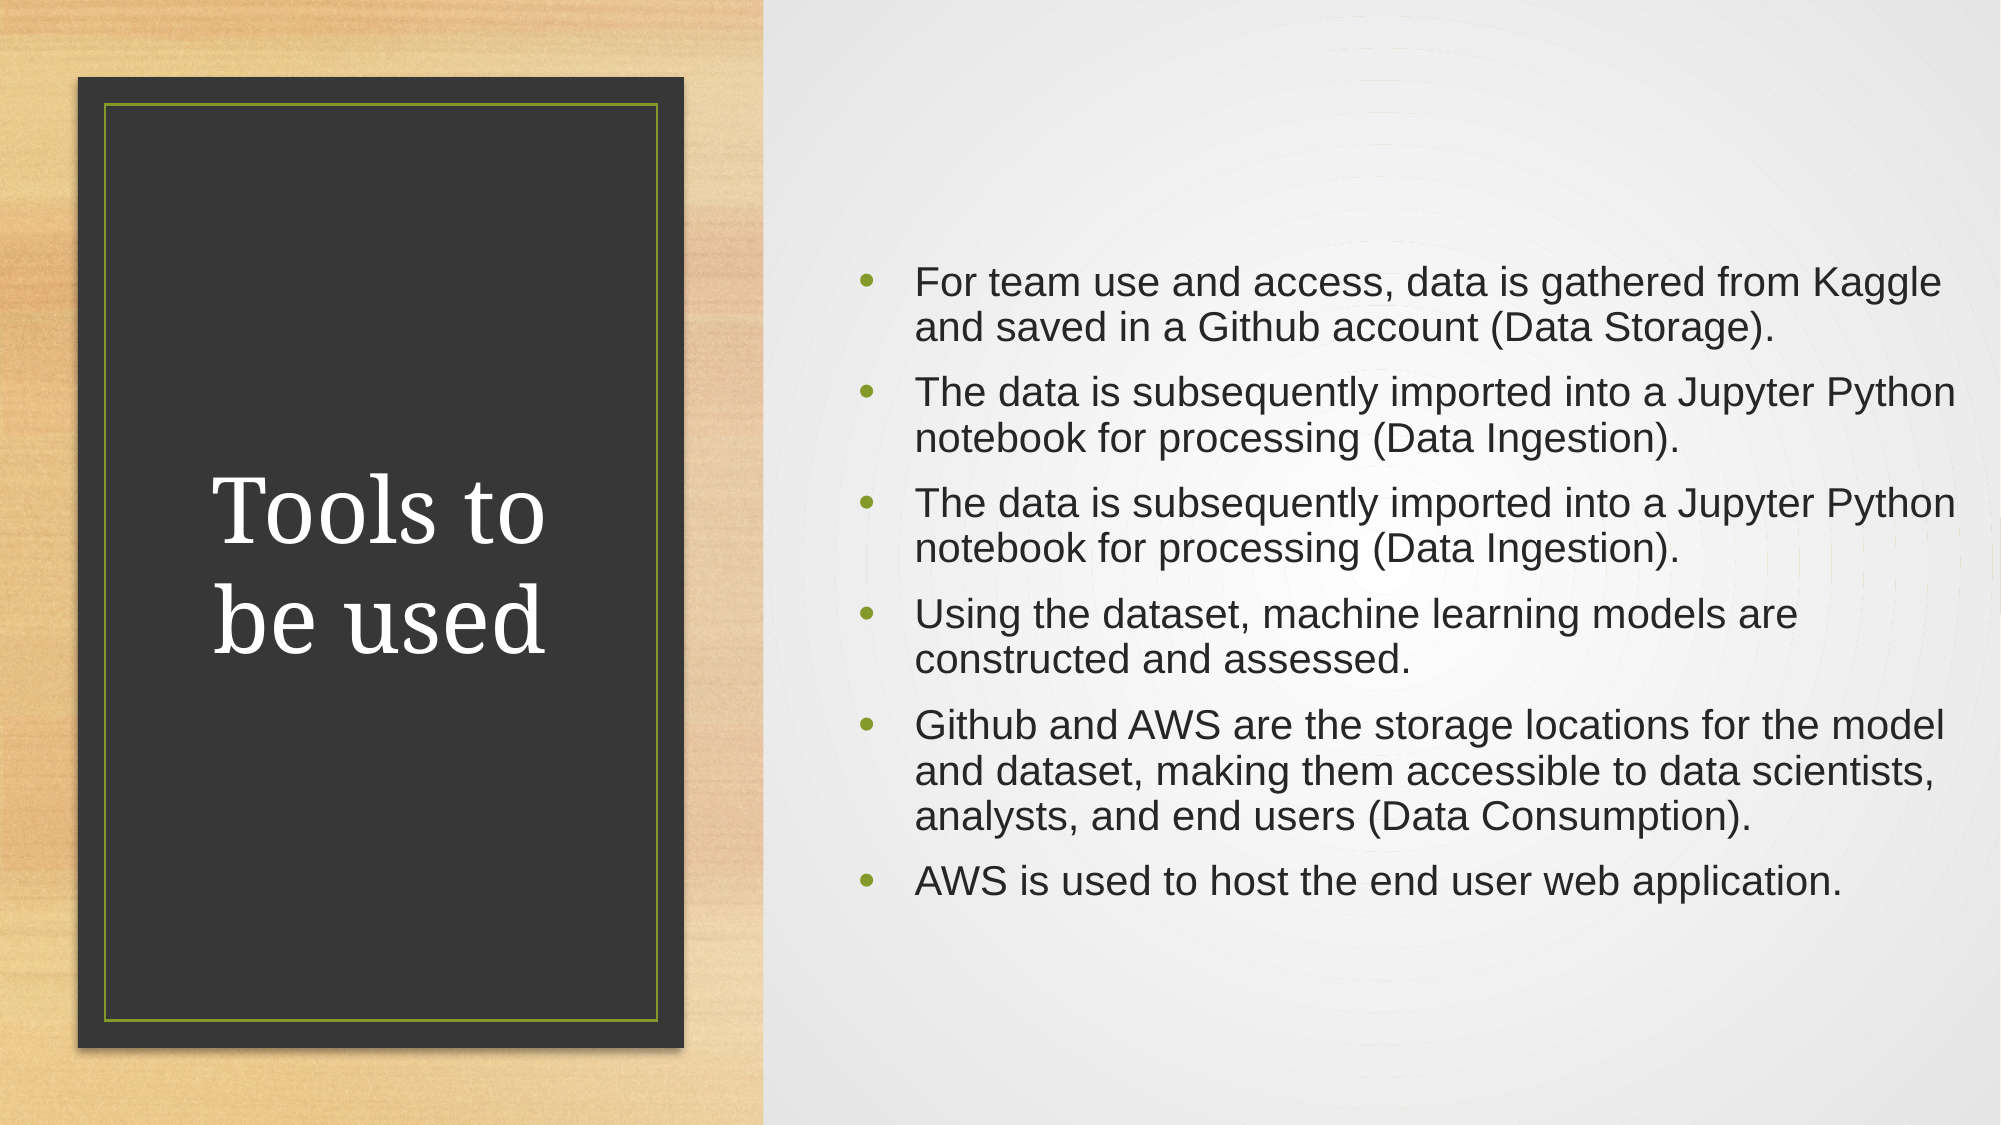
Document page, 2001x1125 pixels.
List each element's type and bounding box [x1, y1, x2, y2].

text_box [0, 0, 2000, 1125]
